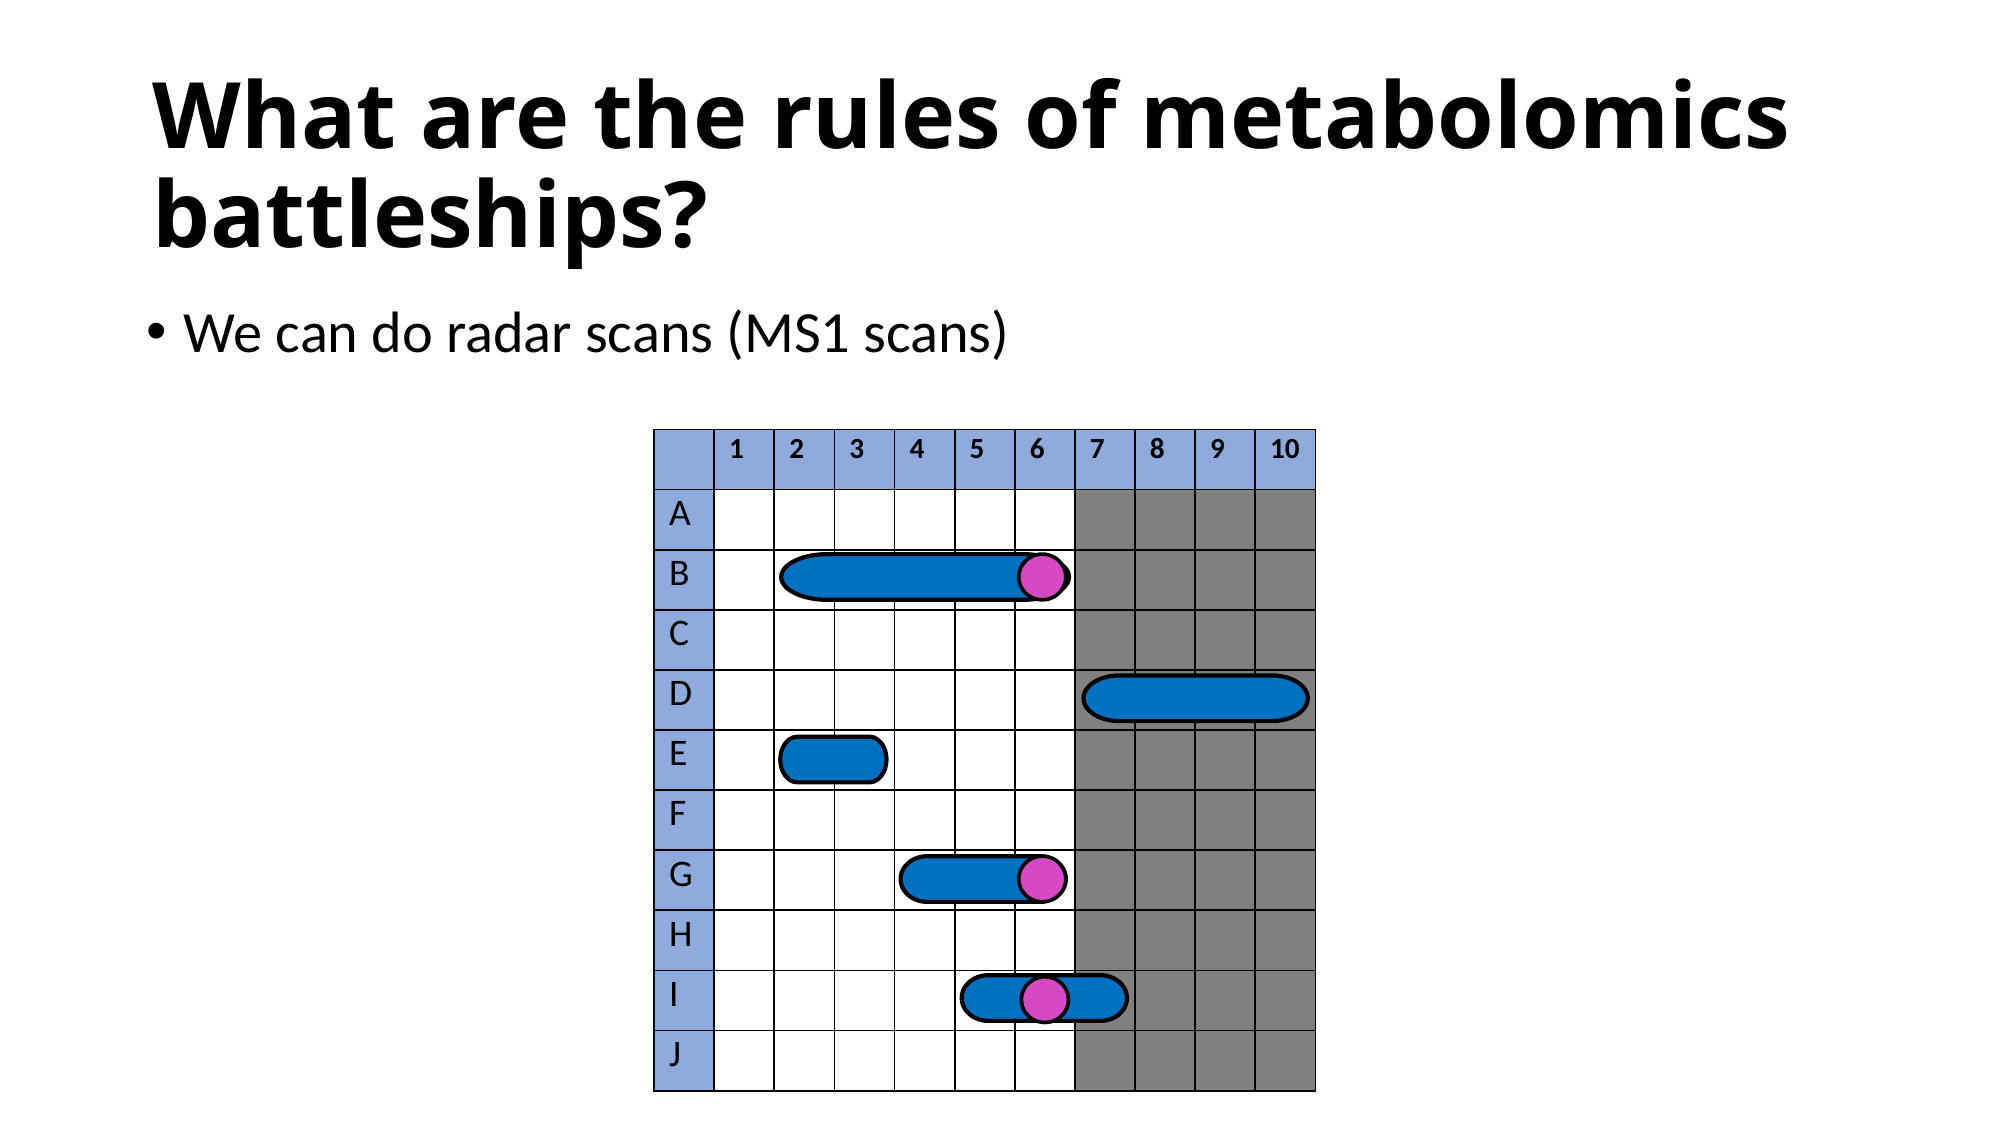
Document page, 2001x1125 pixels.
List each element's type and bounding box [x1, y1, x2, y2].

table_cell [835, 1031, 894, 1090]
text_box [960, 974, 1128, 1024]
table_cell [715, 490, 773, 549]
table_cell [655, 851, 713, 909]
table_cell [1196, 611, 1254, 669]
table_cell [1136, 1031, 1194, 1090]
table_cell [715, 971, 773, 1030]
table_cell [895, 490, 954, 549]
table_cell [1076, 490, 1134, 549]
table_cell [775, 551, 834, 609]
table_header [715, 430, 773, 489]
text_box [779, 735, 888, 784]
table_cell [655, 791, 713, 849]
text_box [780, 553, 1071, 601]
table_cell [895, 851, 954, 909]
table_cell [1016, 1031, 1074, 1090]
table_cell [956, 911, 1014, 970]
table_cell [835, 671, 894, 729]
table_cell [895, 611, 954, 669]
table_cell [1076, 611, 1134, 669]
table_cell [1016, 731, 1074, 789]
table_cell [956, 1031, 1014, 1090]
text_box [899, 855, 1067, 903]
table_cell [775, 911, 834, 970]
table_cell [835, 601, 894, 609]
table_cell [1196, 551, 1254, 609]
table_cell [835, 971, 894, 1030]
table_cell [1016, 490, 1074, 549]
table_cell [775, 490, 834, 549]
table_cell [1196, 851, 1254, 909]
table_cell [835, 791, 894, 849]
table_cell [1196, 911, 1254, 970]
table_cell [1196, 971, 1254, 1030]
table_cell [775, 611, 834, 669]
table_cell [1016, 671, 1074, 729]
table_cell [1136, 731, 1194, 789]
table_cell [1016, 551, 1074, 609]
table_cell [956, 490, 1014, 549]
table_header [1256, 430, 1315, 489]
table_cell [1196, 1031, 1254, 1090]
table_cell [835, 911, 894, 970]
table_cell [1076, 911, 1134, 970]
table_cell [1016, 611, 1074, 669]
table_cell [1256, 671, 1315, 729]
table_cell [1016, 851, 1074, 909]
table_cell [715, 791, 773, 849]
table_cell [895, 671, 954, 729]
table_cell [715, 851, 773, 909]
table_cell [655, 1031, 713, 1090]
table_cell [1076, 851, 1134, 909]
table_cell [1076, 791, 1134, 849]
table_cell [1016, 1022, 1074, 1030]
text_box [131, 294, 1857, 396]
table_cell [1136, 791, 1194, 849]
table_cell [1256, 1031, 1315, 1090]
table_cell [835, 611, 894, 669]
table_cell [655, 671, 713, 729]
table_header [655, 430, 713, 489]
table_header [1076, 430, 1134, 489]
table_cell [895, 731, 954, 789]
table_cell [1076, 971, 1134, 1030]
table_cell [1256, 551, 1315, 609]
table_cell [1256, 851, 1315, 909]
table_cell [775, 671, 834, 729]
table_cell [775, 971, 834, 1030]
table_cell [655, 490, 713, 549]
table_cell [715, 671, 773, 729]
table_cell [1016, 911, 1074, 970]
table_cell [1136, 851, 1194, 909]
table_cell [895, 1031, 954, 1090]
table_cell [895, 791, 954, 849]
table_cell [956, 611, 1014, 669]
text_box [1082, 674, 1309, 723]
table_cell [1136, 971, 1194, 1030]
table_cell [1136, 723, 1194, 729]
table_cell [1256, 971, 1315, 1030]
table_cell [655, 971, 713, 1030]
table_cell [1076, 551, 1134, 609]
table_header [1136, 430, 1194, 489]
table_cell [956, 971, 1014, 1030]
table_cell [715, 911, 773, 970]
table_header [1196, 430, 1254, 489]
table_cell [775, 791, 834, 849]
table_cell [1076, 671, 1134, 729]
table_header [895, 430, 954, 489]
table_header [835, 430, 894, 489]
table_cell [1256, 791, 1315, 849]
table_cell [655, 731, 713, 789]
table_cell [1076, 1031, 1134, 1090]
table_cell [835, 490, 894, 549]
table_cell [895, 601, 954, 609]
table_cell [1256, 731, 1315, 789]
table_cell [1136, 911, 1194, 970]
table_cell [1256, 490, 1315, 549]
table_cell [956, 903, 1014, 909]
table_cell [956, 791, 1014, 849]
title [137, 59, 1863, 278]
table_cell [1196, 791, 1254, 849]
table_cell [1136, 611, 1194, 669]
table_cell [1136, 490, 1194, 549]
table_header [956, 430, 1014, 489]
table_cell [775, 1031, 834, 1090]
table_cell [1196, 723, 1254, 729]
table_cell [655, 551, 713, 609]
table_cell [835, 851, 894, 909]
table_cell [1196, 490, 1254, 549]
table_header [775, 430, 834, 489]
table_cell [1196, 731, 1254, 789]
table_header [1016, 430, 1074, 489]
table_cell [1256, 911, 1315, 970]
table_cell [1016, 791, 1074, 849]
table_cell [715, 551, 773, 609]
table_cell [655, 611, 713, 669]
table_cell [895, 971, 954, 1030]
table_cell [835, 731, 894, 789]
table_cell [775, 851, 834, 909]
table_cell [1136, 551, 1194, 609]
table_cell [715, 611, 773, 669]
table_cell [1076, 731, 1134, 789]
table_cell [956, 601, 1014, 609]
table_cell [715, 1031, 773, 1090]
table_cell [775, 731, 834, 789]
table_cell [956, 851, 1014, 855]
table_cell [655, 911, 713, 970]
table_cell [956, 731, 1014, 789]
table_cell [956, 671, 1014, 729]
table_cell [895, 911, 954, 970]
table_cell [715, 731, 773, 789]
table_cell [1256, 611, 1315, 669]
